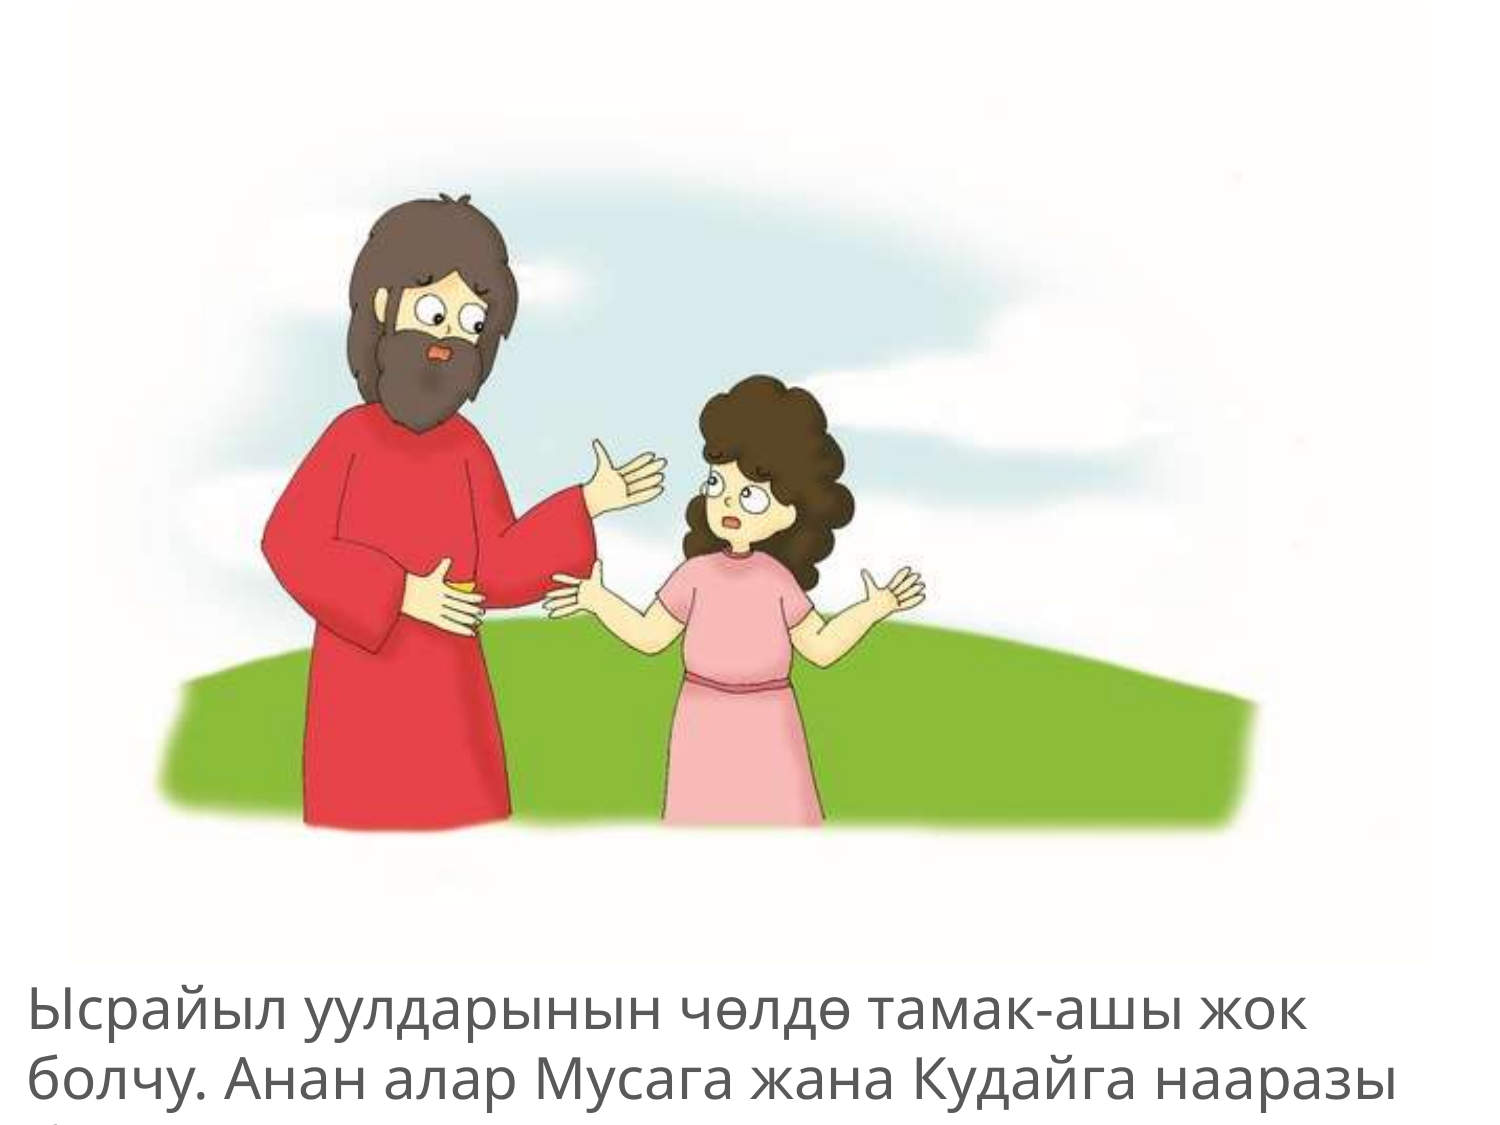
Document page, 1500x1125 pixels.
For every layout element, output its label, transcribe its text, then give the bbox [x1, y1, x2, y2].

picture [69, 1, 1431, 965]
text_box Ысрайыл уулдарынын чөлдө тамак-ашы жок болчу. Анан алар Мусага жана Кудайга нааразы болушту. [11, 964, 1483, 1125]
